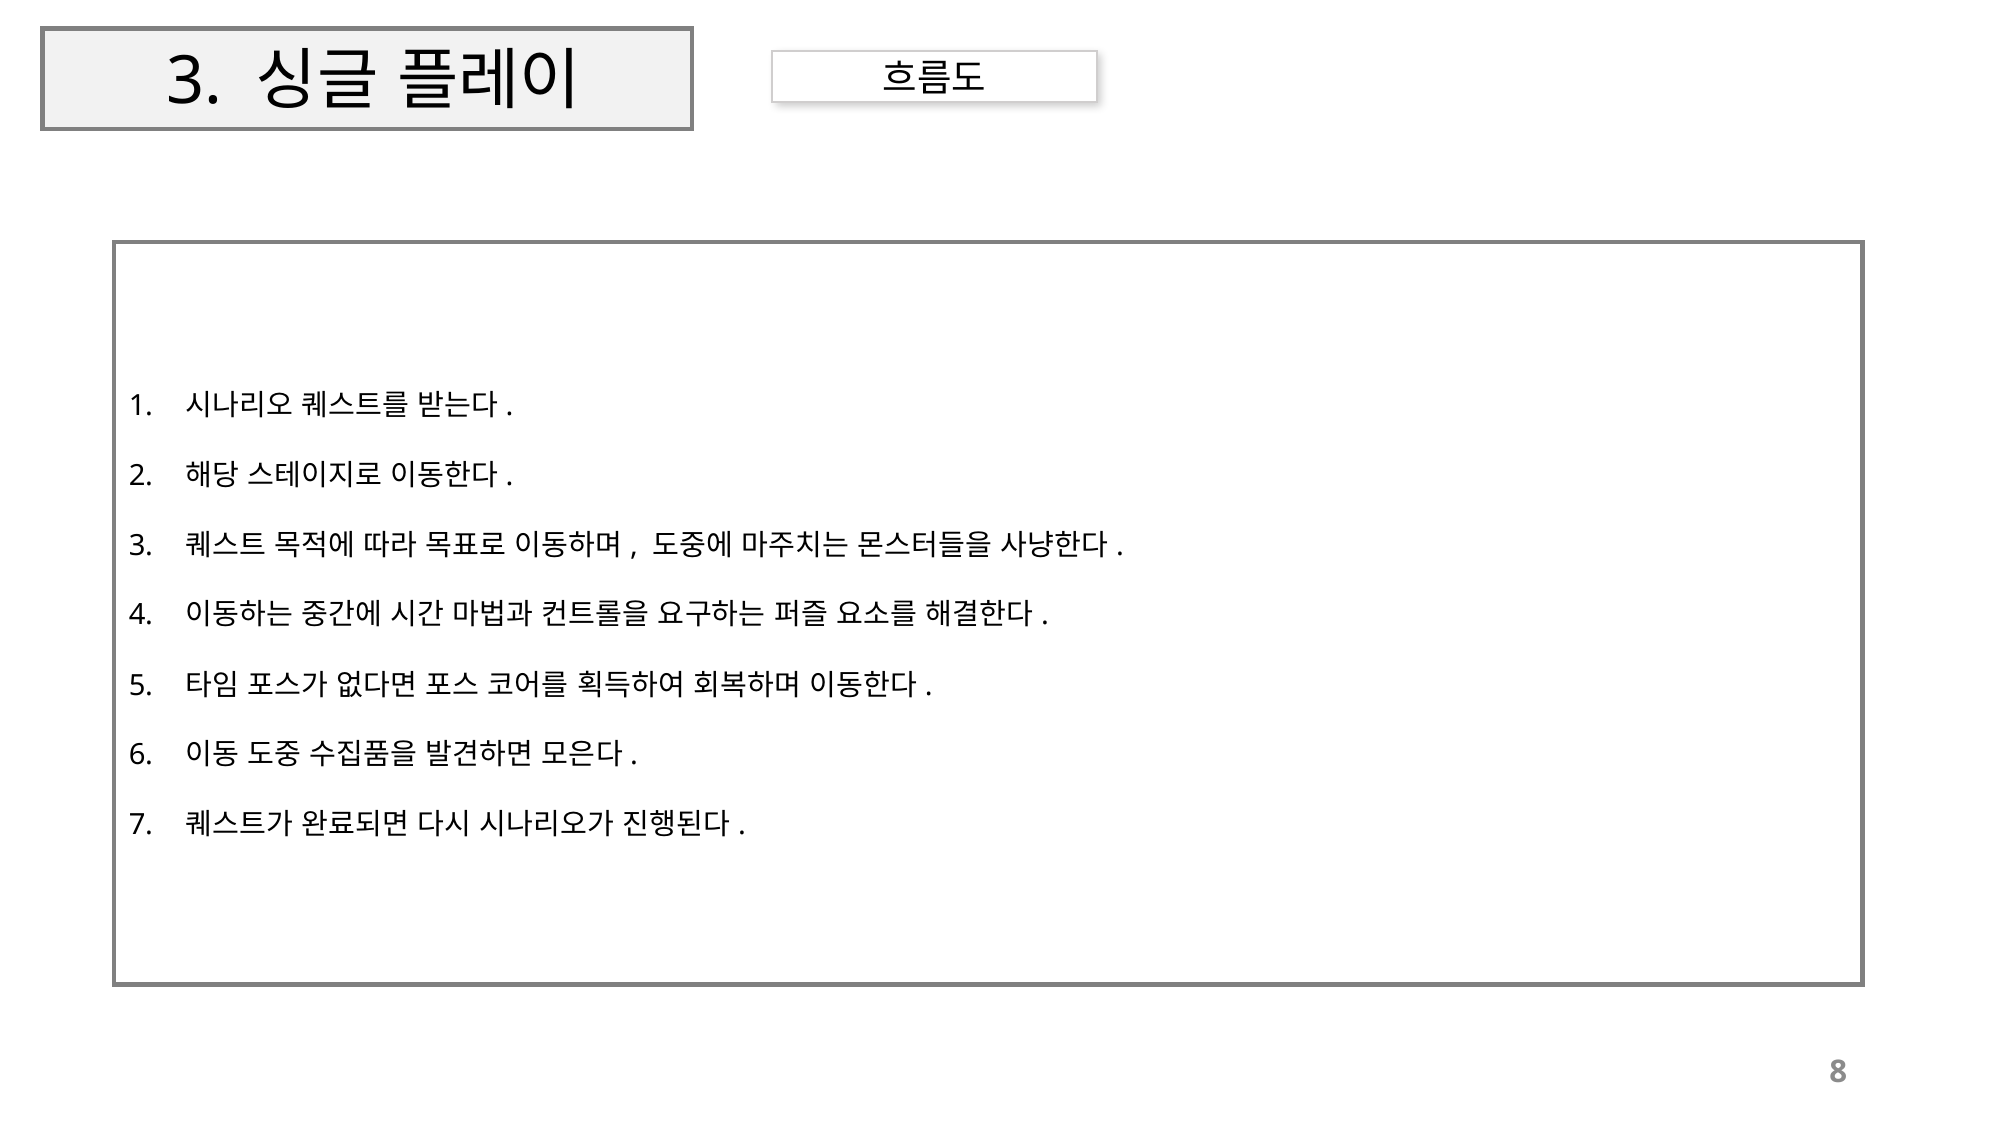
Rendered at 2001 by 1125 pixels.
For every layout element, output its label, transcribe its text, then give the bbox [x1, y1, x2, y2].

text_box 시나리오 퀘스트를 받는다. 해당 스테이지로 이동한다. 퀘스트 목적에 따라 목표로 이동하며, 도중에 마주치는 몬스터들을 사냥한다. 이동하는 중간에 시간 마법과 컨트롤을 요구하는 퍼즐 요소를 해결한다. 타임 포스가 없다면 포스 코어를 획득하여 회복하며 이동한다. 이동 도중 수집품을 발견하면 모은다. 퀘스트가 완료되면 다시 시나리오가 진행된다. [113, 241, 1863, 986]
text_box 흐름도 [771, 50, 1098, 103]
slide_number 8 [1412, 1042, 1863, 1103]
title 3. 싱글 플레이 [63, 27, 685, 126]
